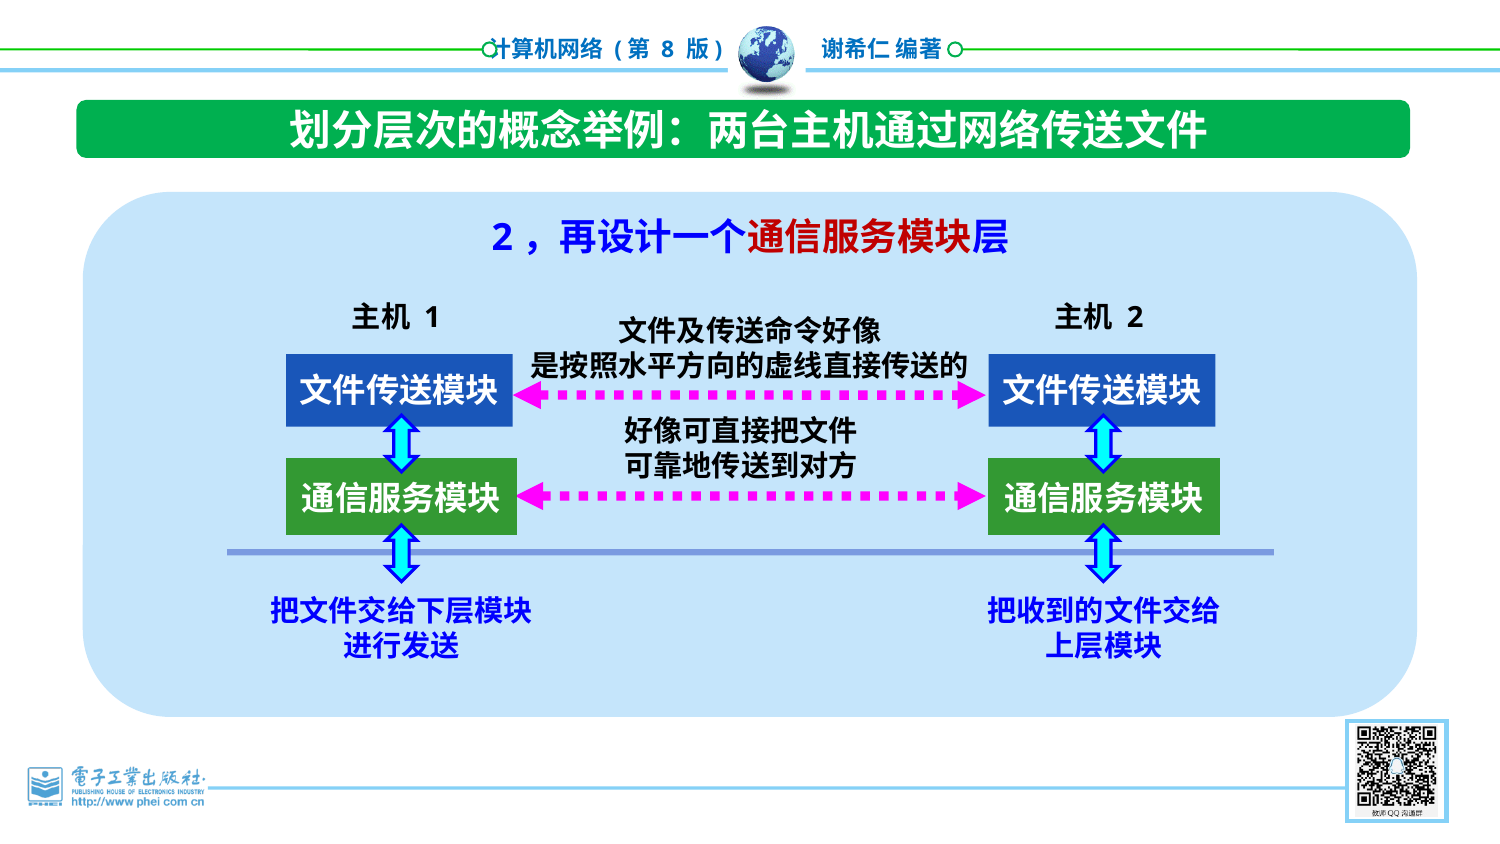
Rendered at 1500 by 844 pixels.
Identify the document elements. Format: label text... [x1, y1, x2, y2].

text_box [386, 415, 417, 472]
text_box 文件传送模块 [284, 362, 514, 417]
text_box 文件传送模块 [987, 362, 1217, 417]
picture [736, 24, 796, 99]
text_box [973, 390, 986, 402]
text_box [403, 525, 515, 534]
text_box 文件及传送命令好像 是按照水平方向的虚线直接传送的 [515, 305, 985, 390]
text_box 主机 2 [1039, 290, 1159, 341]
picture [1355, 724, 1438, 817]
text_box [1107, 417, 1216, 427]
text_box 把收到的文件交给 上层模块 [972, 584, 1237, 670]
text_box [1088, 415, 1119, 472]
text_box 通信服务模块 [989, 469, 1219, 525]
text_box [1088, 524, 1119, 582]
text_box [512, 390, 526, 402]
text_box [1105, 525, 1218, 534]
text_box 把文件交给下层模块 进行发送 [255, 584, 549, 670]
text_box [80, 189, 1420, 720]
text_box [988, 354, 1216, 362]
text_box 主机 1 [337, 290, 456, 341]
text_box [990, 525, 1102, 534]
text_box [386, 524, 417, 582]
text_box 通信服务模块 [286, 469, 517, 525]
list 划分层次的概念举例：两台主机通过网络传送文件 [204, 99, 1293, 158]
text_box [288, 460, 397, 469]
text_box [405, 417, 513, 427]
text_box 好像可直接把文件 可靠地传送到对方 [609, 405, 873, 490]
text_box [517, 489, 528, 503]
text_box [288, 525, 400, 534]
text_box [988, 417, 1100, 427]
text_box [286, 417, 398, 427]
text_box [972, 489, 986, 503]
text_box [990, 460, 1099, 469]
text_box [1108, 460, 1218, 469]
text_box [406, 460, 515, 469]
text_box [286, 354, 513, 362]
text_box 2，再设计一个通信服务模块层 [396, 205, 1106, 266]
picture [23, 764, 208, 809]
